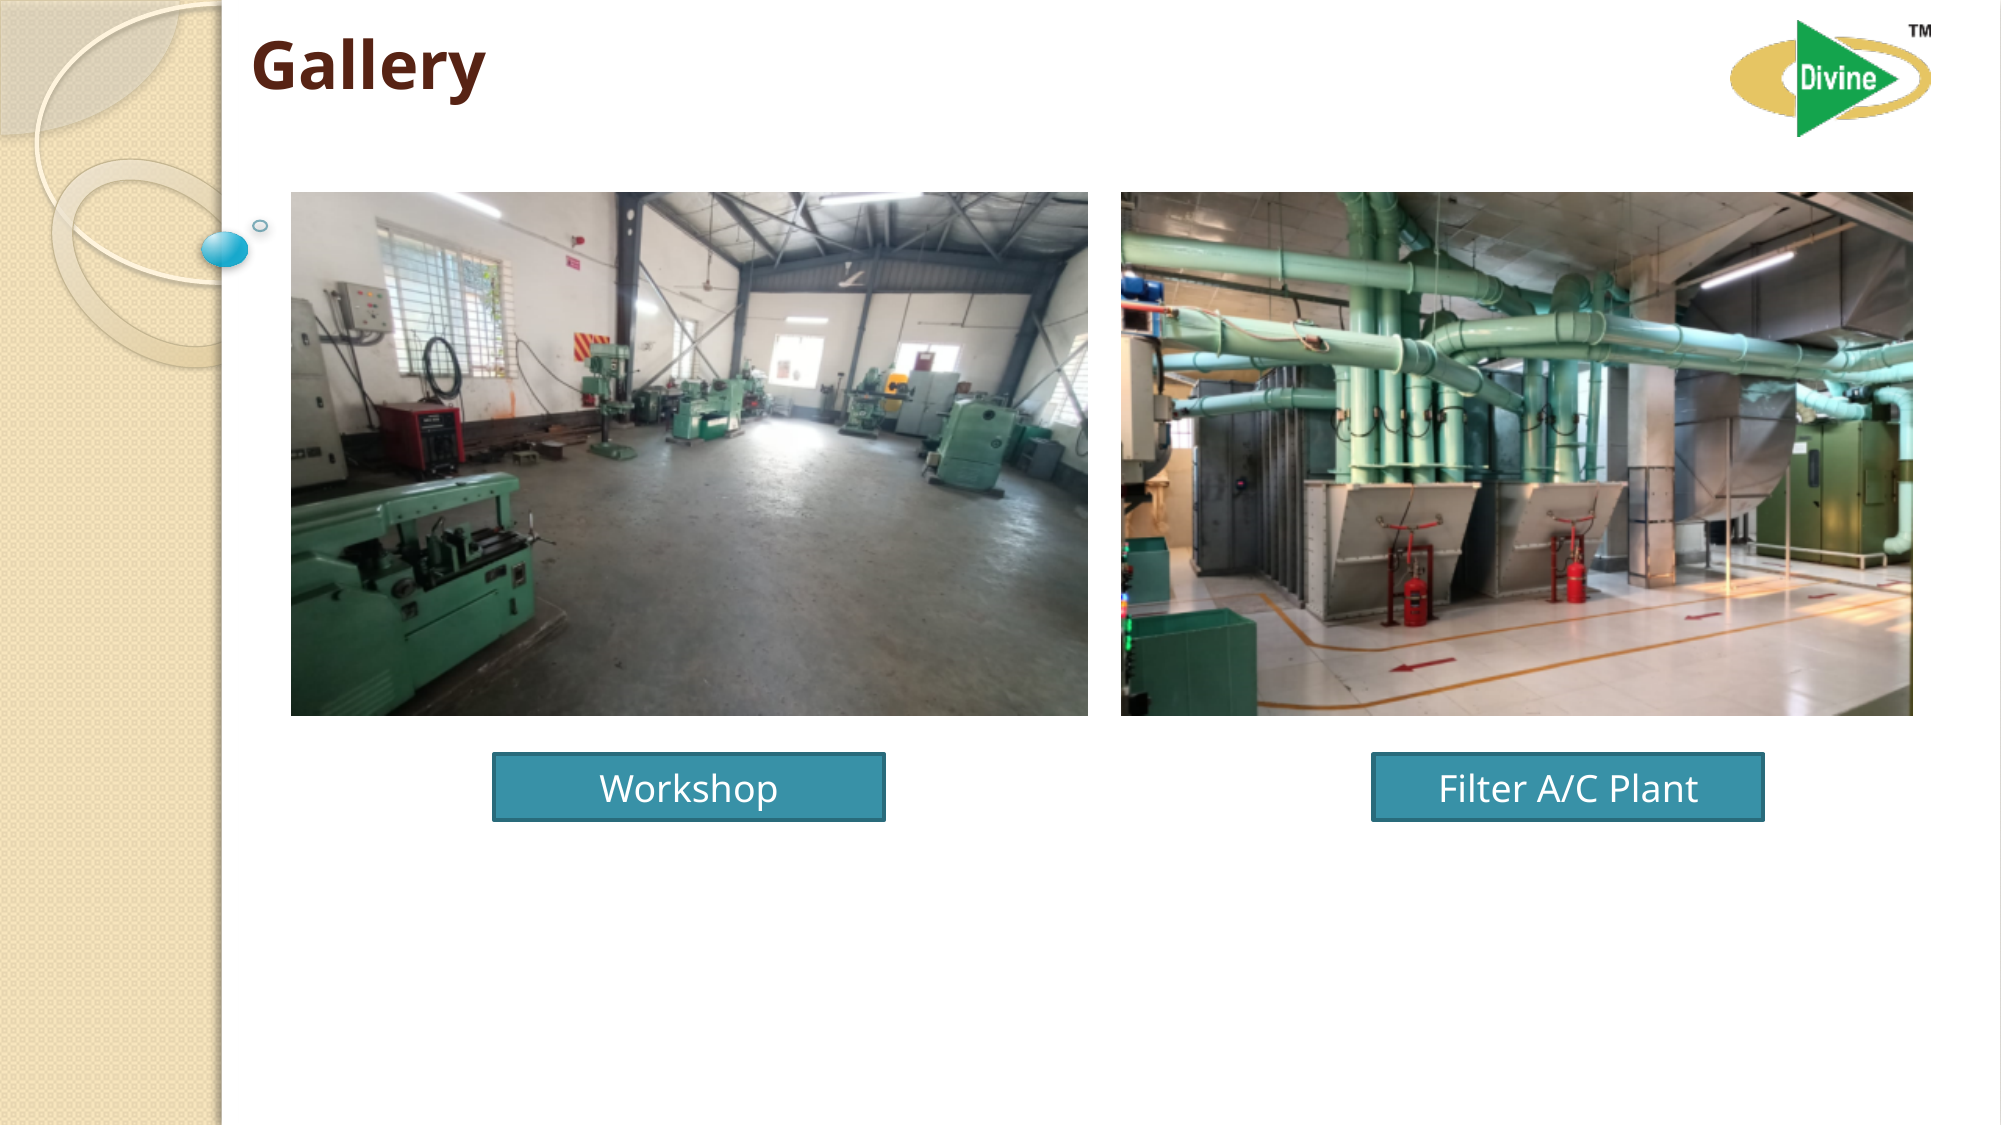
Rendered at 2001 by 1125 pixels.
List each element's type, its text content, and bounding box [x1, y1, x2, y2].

title Gallery [235, 14, 1980, 111]
picture [1120, 191, 1913, 716]
text_box Workshop [492, 752, 886, 822]
picture [290, 191, 1088, 716]
text_box Filter A/C Plant [1371, 752, 1765, 822]
picture [1730, 20, 1931, 138]
